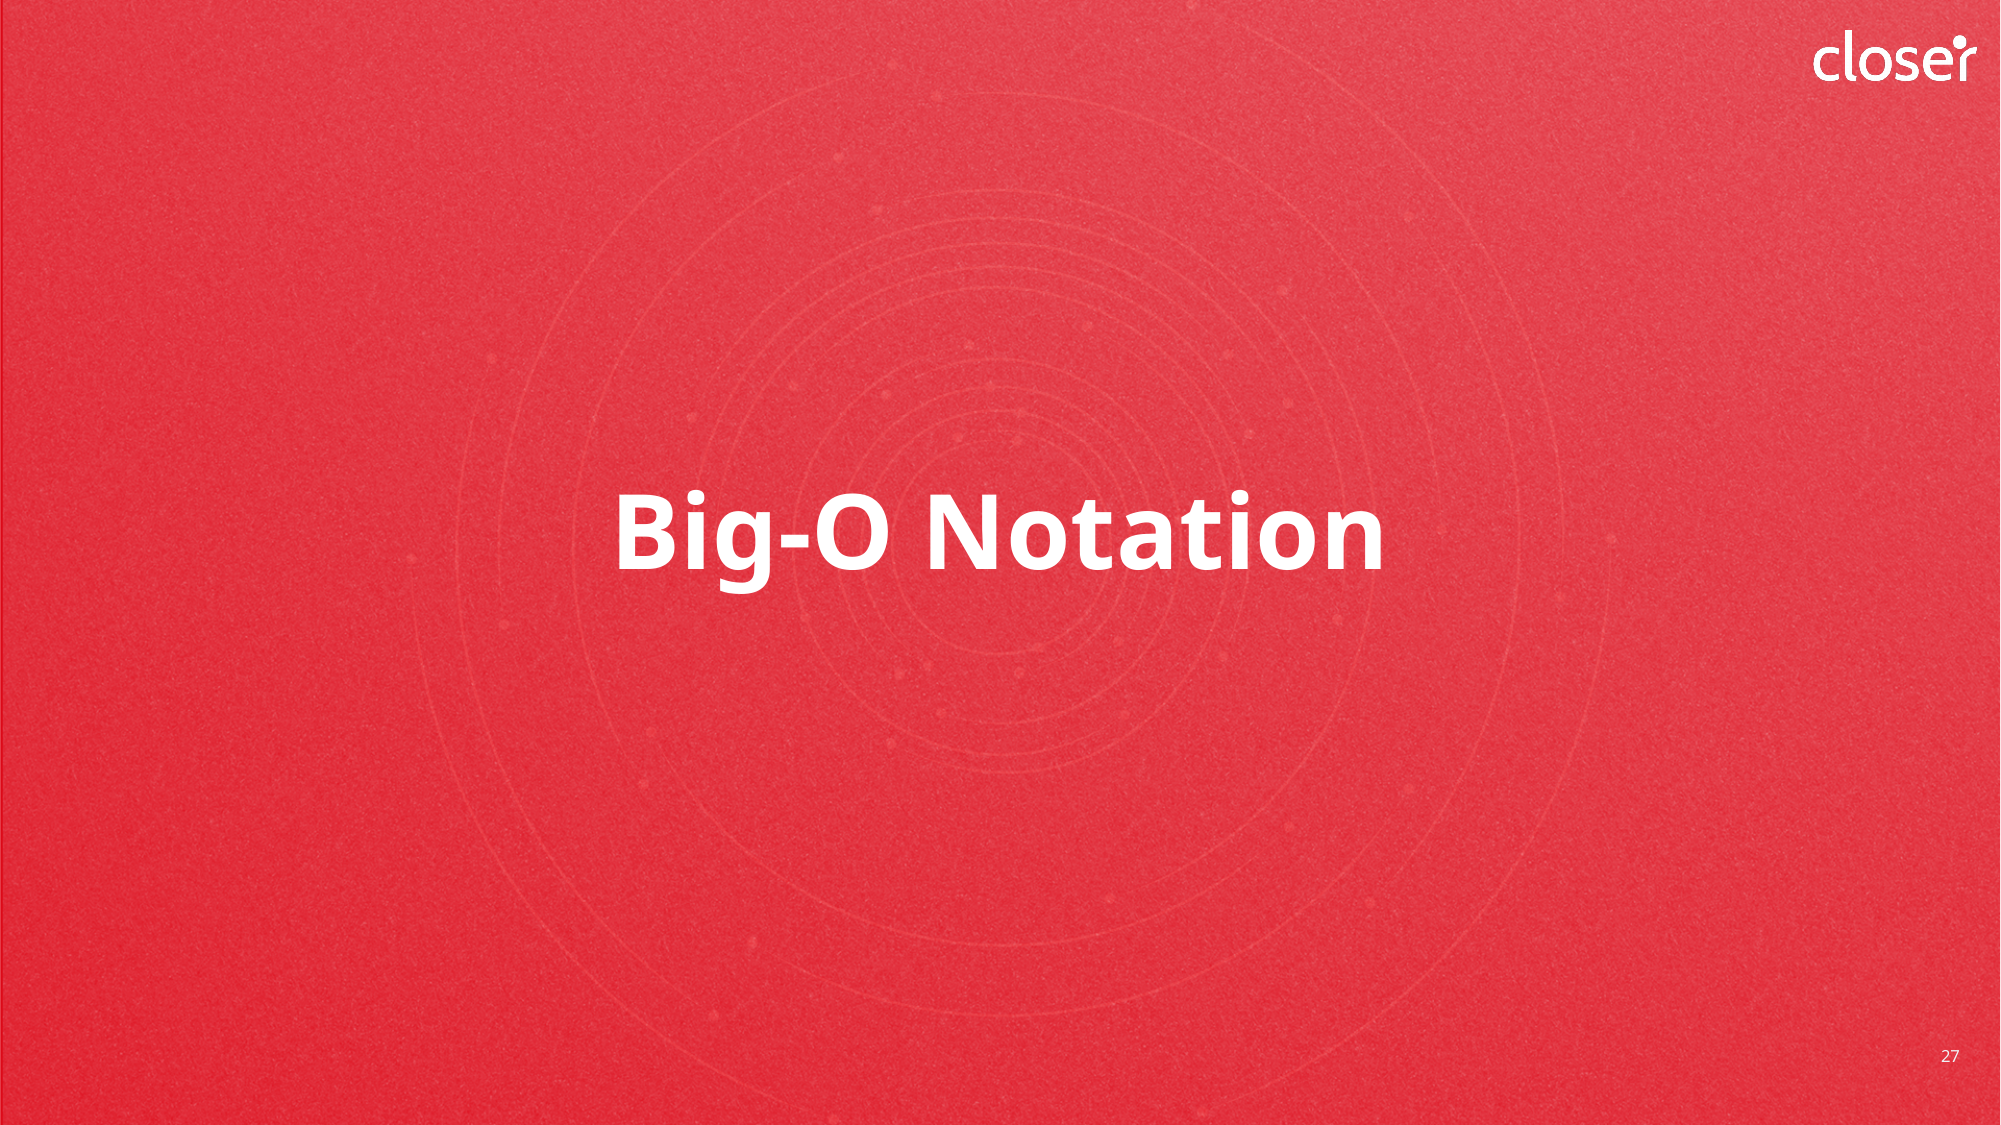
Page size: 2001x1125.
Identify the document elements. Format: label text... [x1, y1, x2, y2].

picture [0, 0, 2001, 1125]
title Big-O Notation [543, 467, 1457, 606]
slide_number 27 [1856, 1027, 1975, 1088]
